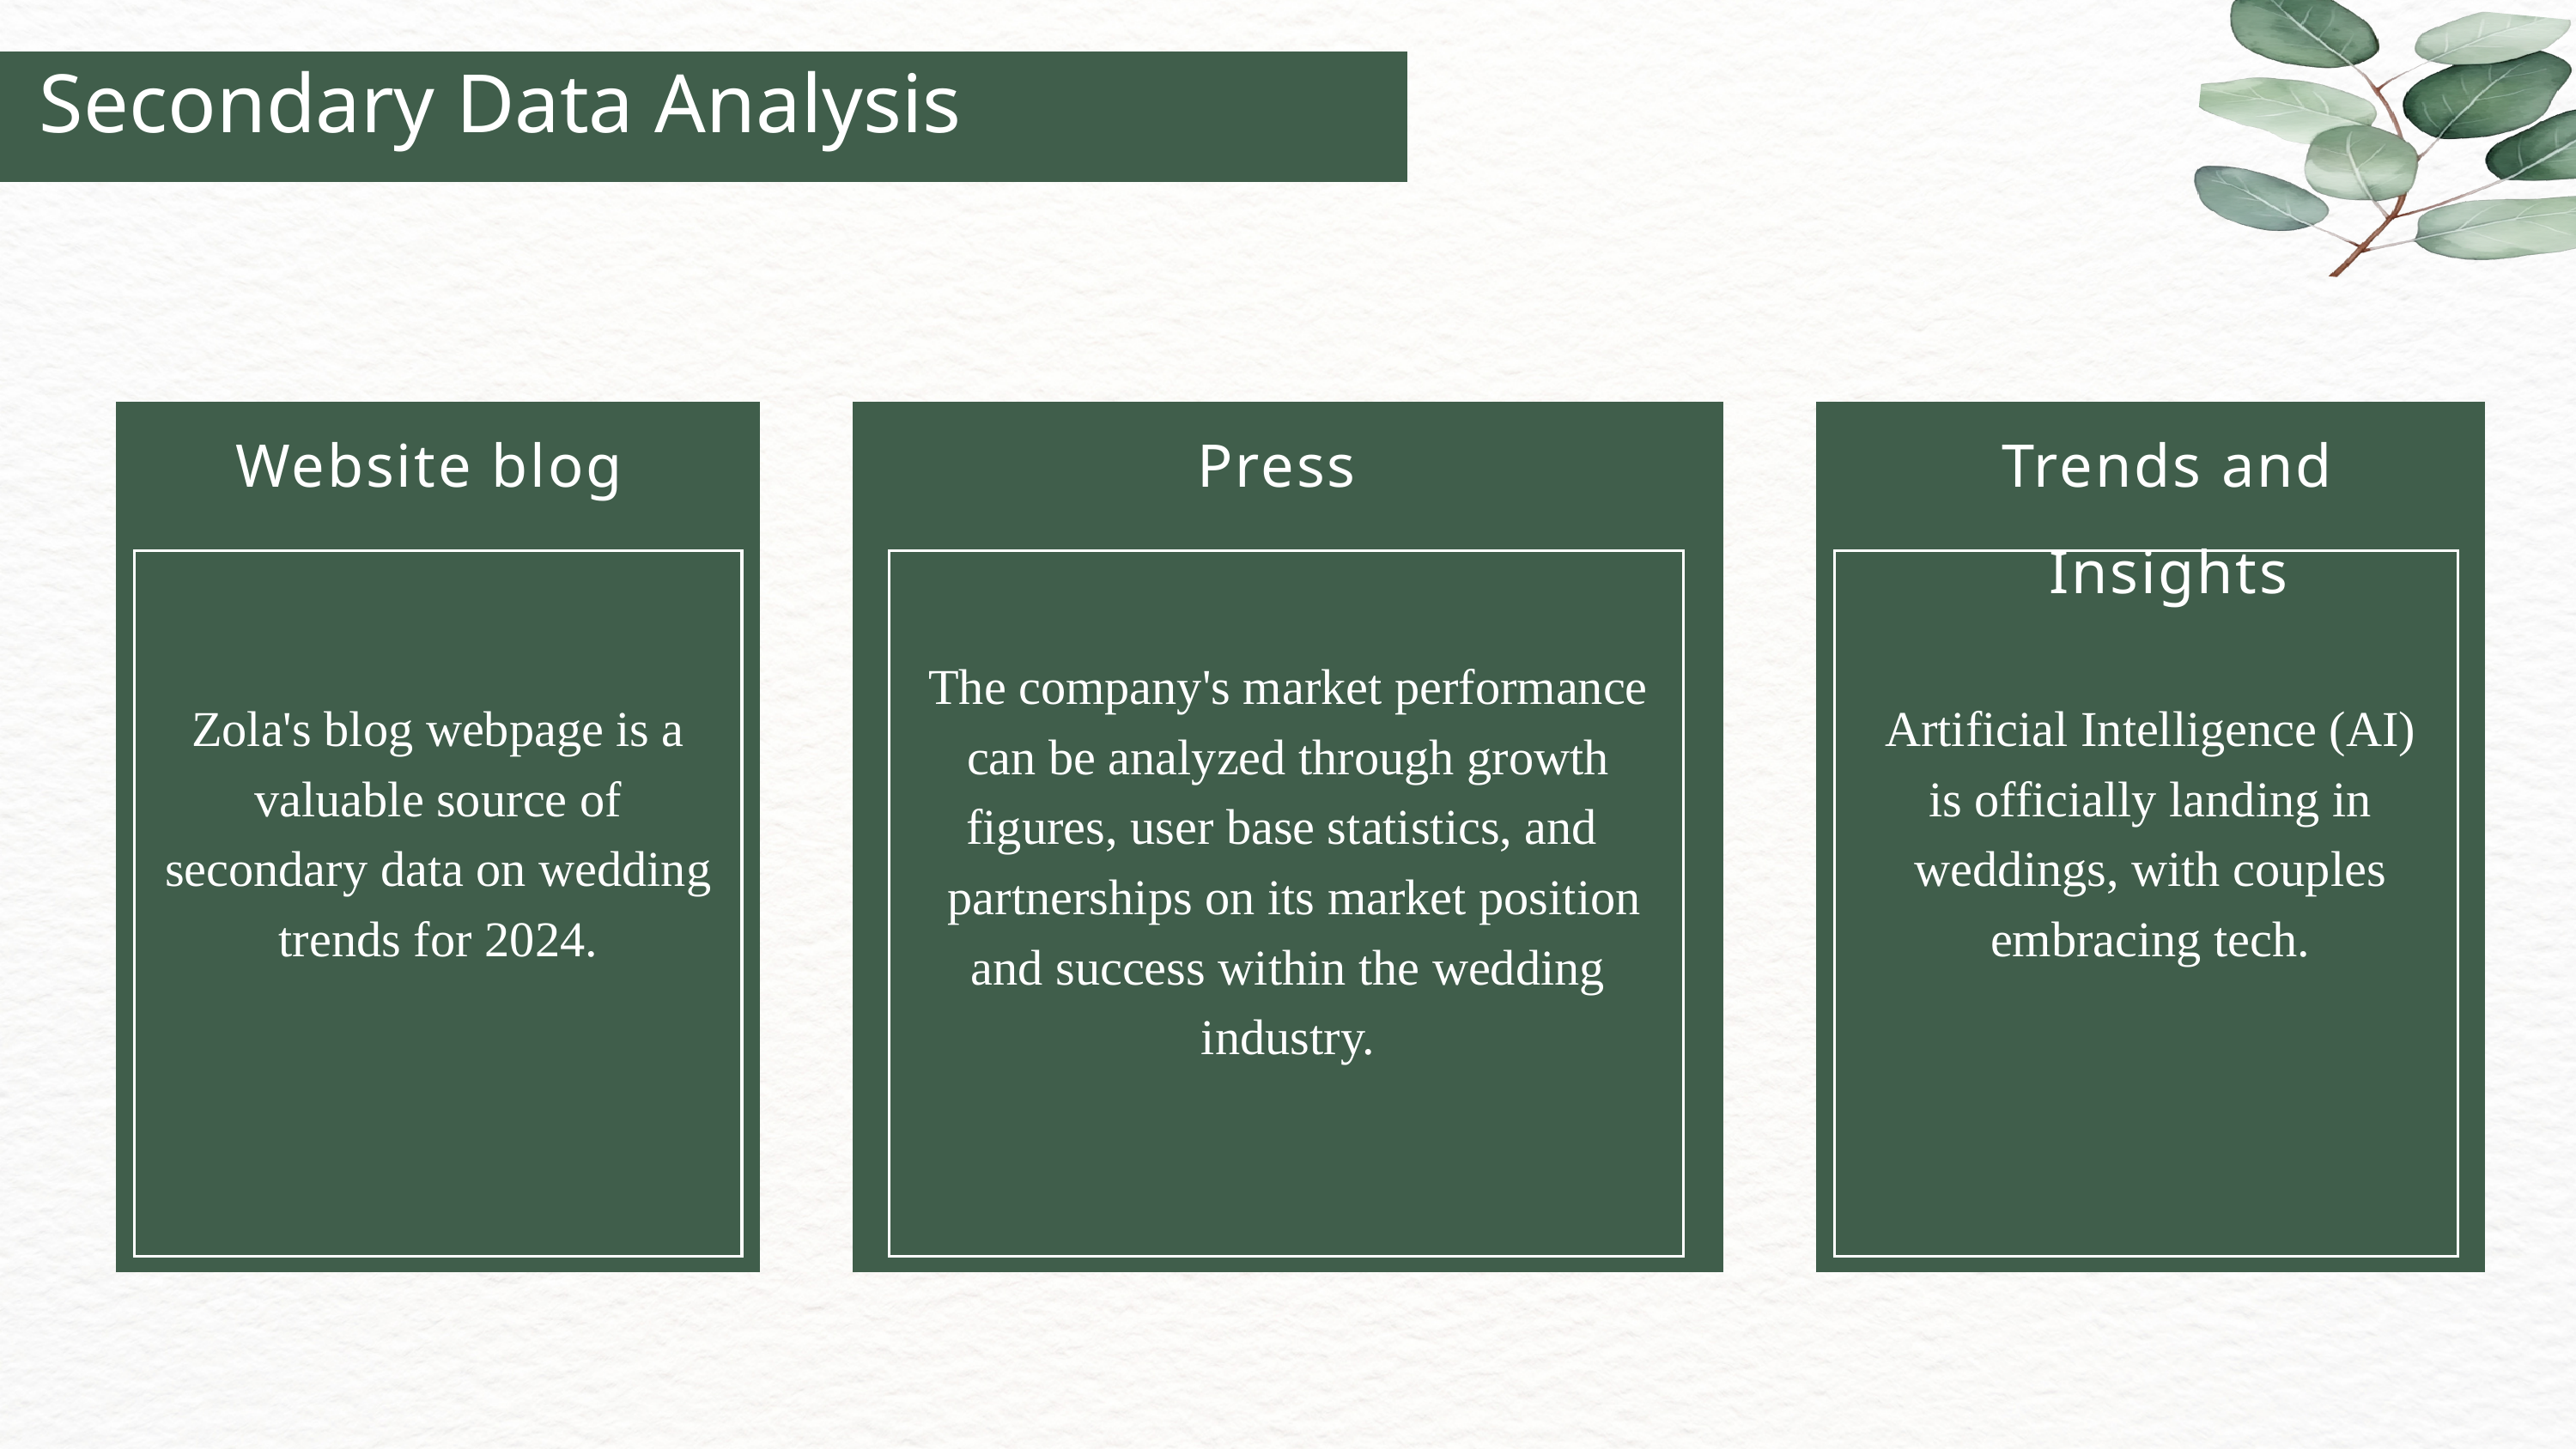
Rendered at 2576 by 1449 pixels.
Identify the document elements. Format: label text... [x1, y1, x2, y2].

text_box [115, 401, 761, 1273]
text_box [0, 51, 1408, 183]
text_box [0, 0, 2576, 1449]
text_box Trends and Insights [1878, 391, 2458, 400]
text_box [889, 550, 1684, 1257]
text_box Website blog [218, 391, 658, 400]
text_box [134, 550, 743, 1257]
text_box Press [996, 391, 1557, 400]
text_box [1834, 550, 2459, 1257]
text_box [2184, 0, 2576, 300]
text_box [852, 401, 1724, 1273]
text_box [1815, 401, 2486, 1273]
